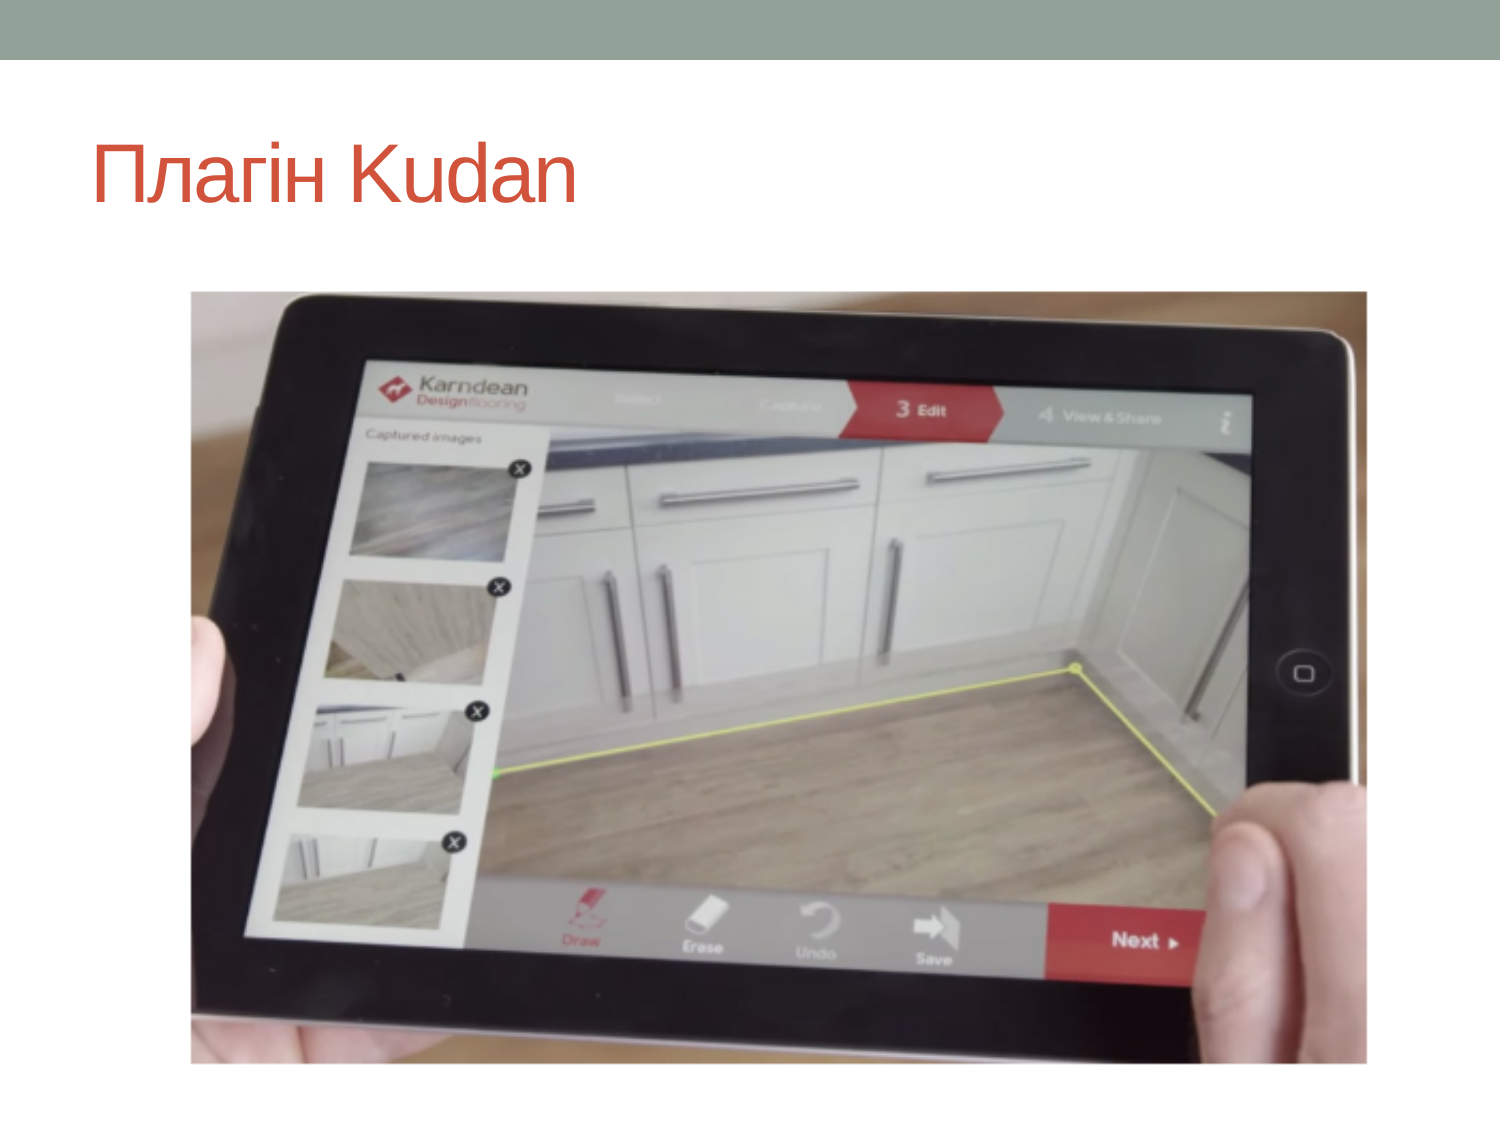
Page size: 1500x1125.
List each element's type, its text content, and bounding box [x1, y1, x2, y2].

picture [182, 290, 1377, 1077]
title Плагін Kudan [75, 87, 1425, 250]
